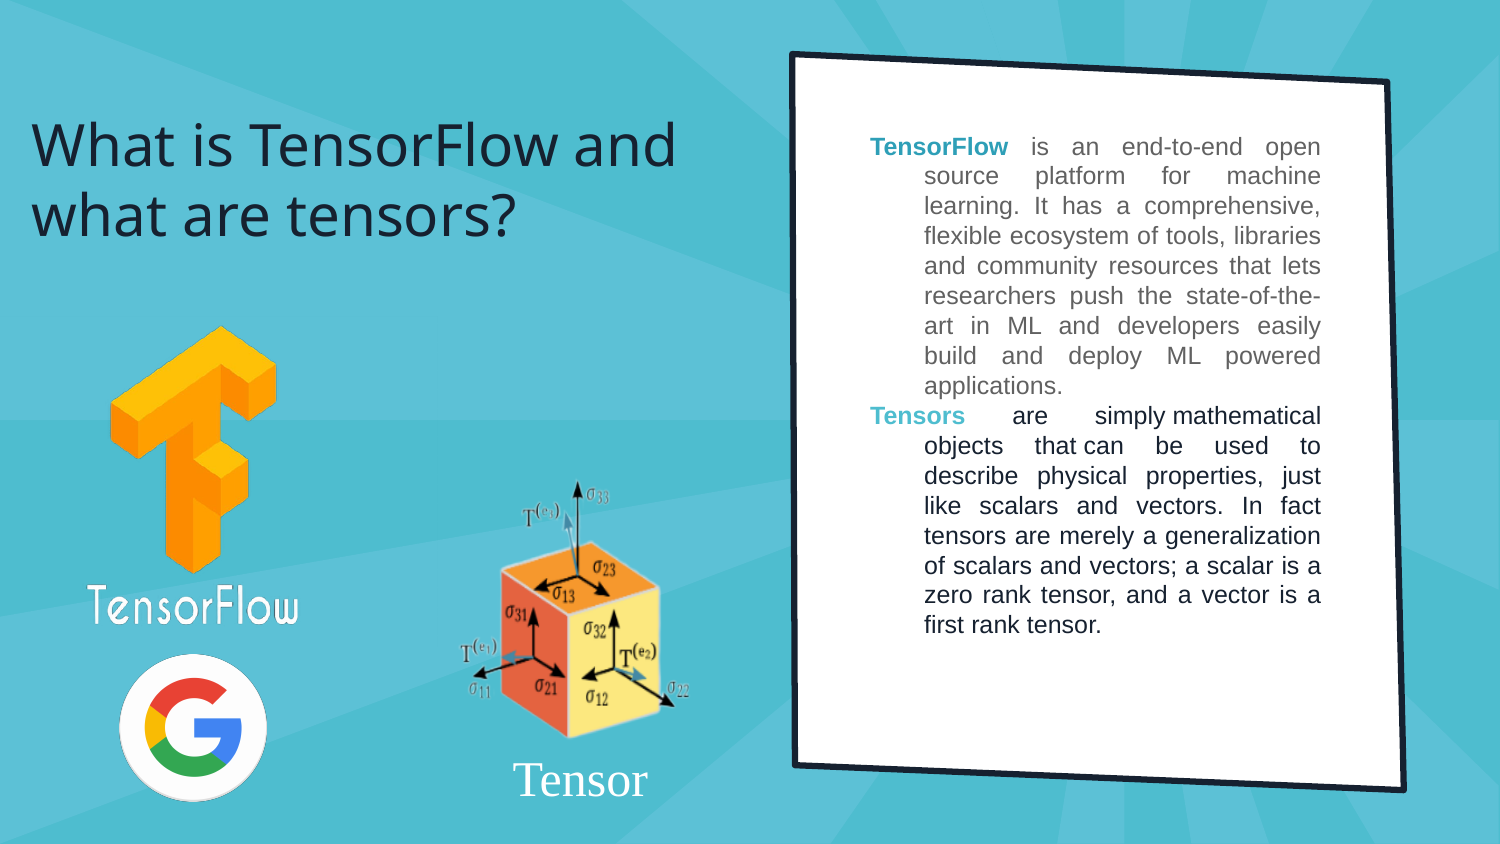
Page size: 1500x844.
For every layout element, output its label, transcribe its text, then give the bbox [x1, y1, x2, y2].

picture [0, 316, 984, 802]
subtitle TensorFlow is an end-to-end open source platform for machine learning. It has a comprehensive, flexible ecosystem of tools, libraries and community resources that lets researchers push the state-of-the-art in ML and developers easily build and deploy ML powered applications. Tensors are simply mathematical objects that can be used to describe physical properties, just like scalars and vectors. In fact tensors are merely a generalization of scalars and vectors; a scalar is a zero rank tensor, and a vector is a first rank tensor. [834, 114, 1337, 696]
text_box [792, 54, 1404, 791]
title What is TensorFlow and what are tensors? [16, 93, 800, 214]
text_box Tensor [437, 760, 724, 814]
